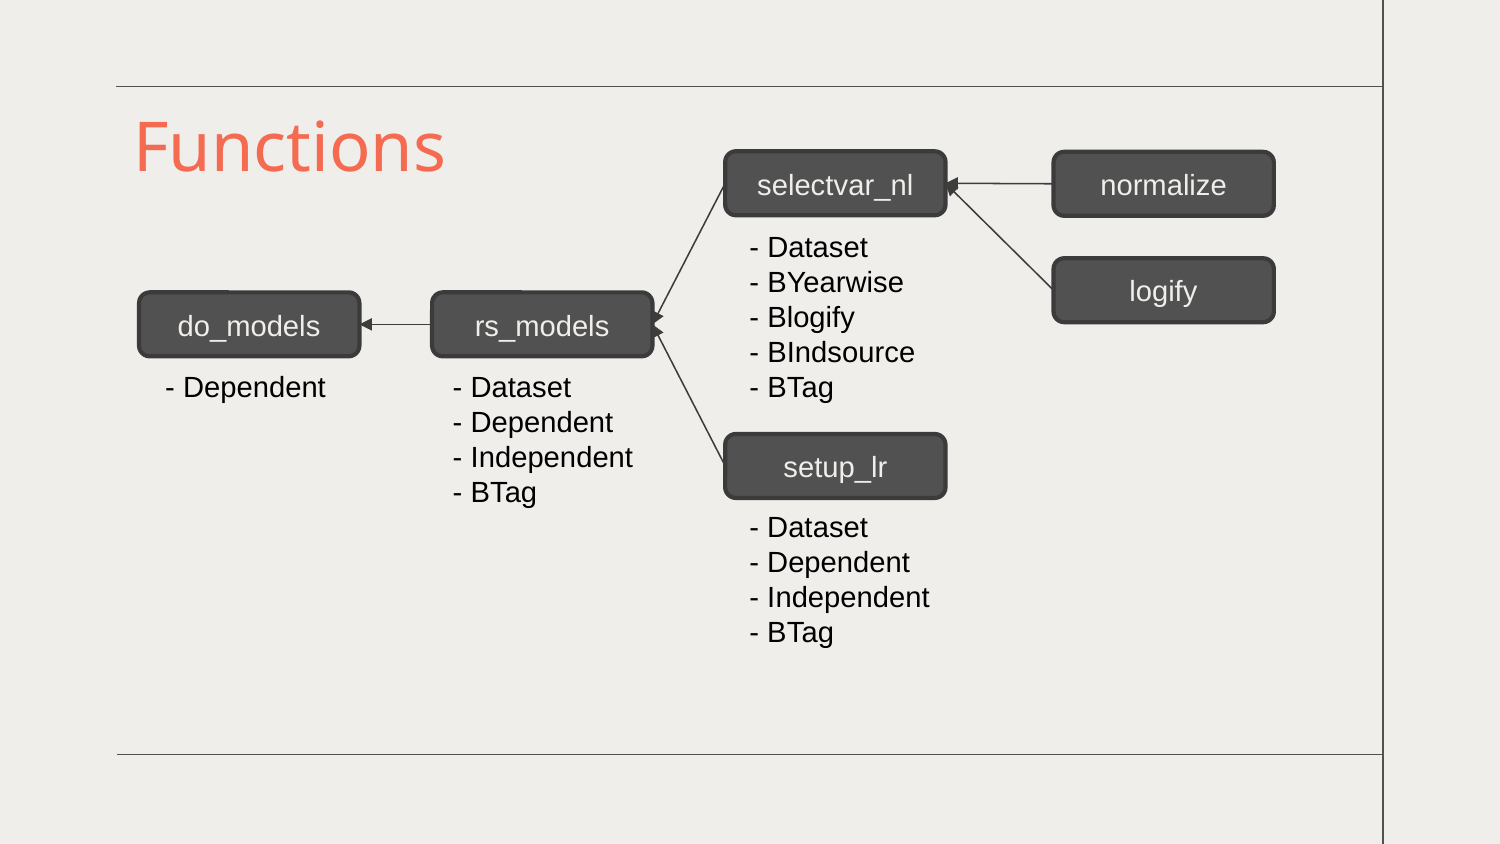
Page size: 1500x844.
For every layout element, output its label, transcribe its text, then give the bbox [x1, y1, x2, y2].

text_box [945, 183, 1054, 291]
text_box - Dependent [150, 361, 342, 412]
text_box normalize [1051, 149, 1276, 218]
text_box - Dataset - Dependent - Independent - BTag [734, 501, 946, 656]
text_box - Dataset - Dependent - Independent - BTag [437, 361, 649, 516]
title Functions [118, 87, 1382, 167]
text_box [652, 324, 726, 467]
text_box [652, 183, 726, 323]
text_box logify [1051, 256, 1276, 325]
text_box rs_models [429, 290, 647, 359]
text_box selectvar_nl [723, 149, 948, 218]
text_box setup_lr [723, 431, 948, 501]
text_box do_models [136, 290, 362, 359]
text_box - Dataset - BYearwise - Blogify - BIndsource - BTag [734, 221, 931, 411]
